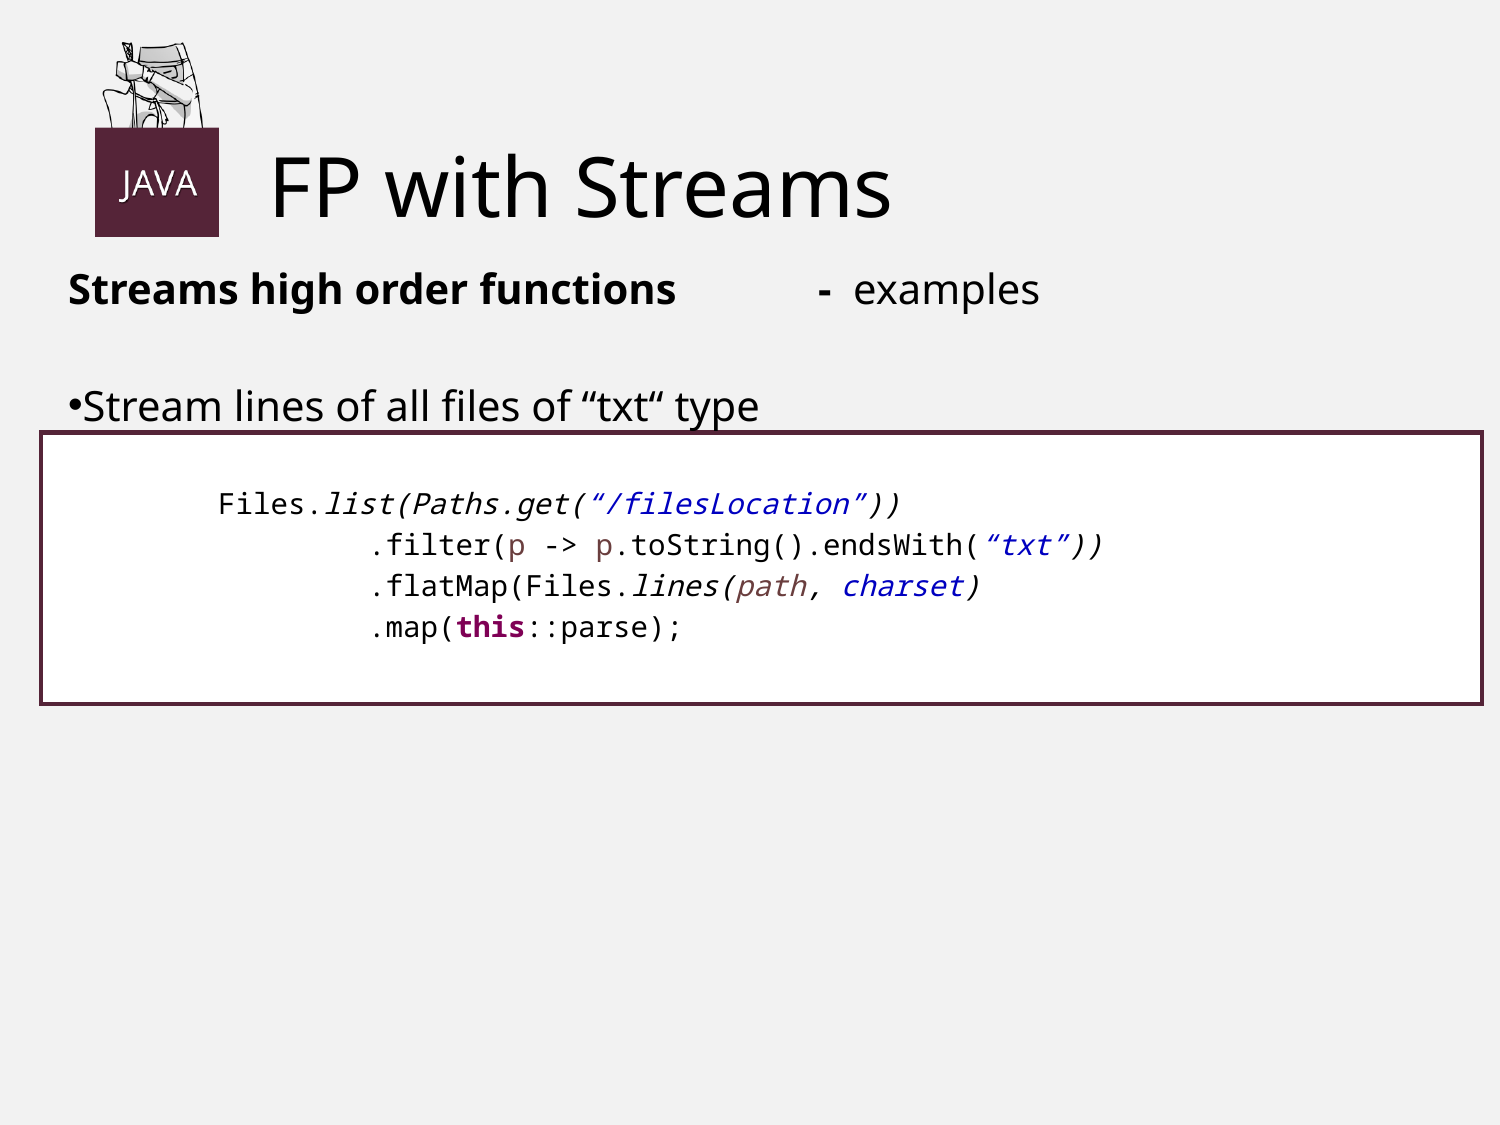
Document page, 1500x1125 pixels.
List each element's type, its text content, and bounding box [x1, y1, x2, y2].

text_box Streams high order functions - examples Stream lines of all files of “txt“ type Files.list(Paths.get(“/filesLocation”)) .filter(p -> p.toString().endsWith(“txt”)) .flatMap(Files.lines(path, charset) .map(this::parse); [53, 255, 1447, 681]
title FP with Streams [253, 90, 1500, 279]
text_box [41, 432, 1483, 705]
picture [95, 42, 219, 238]
